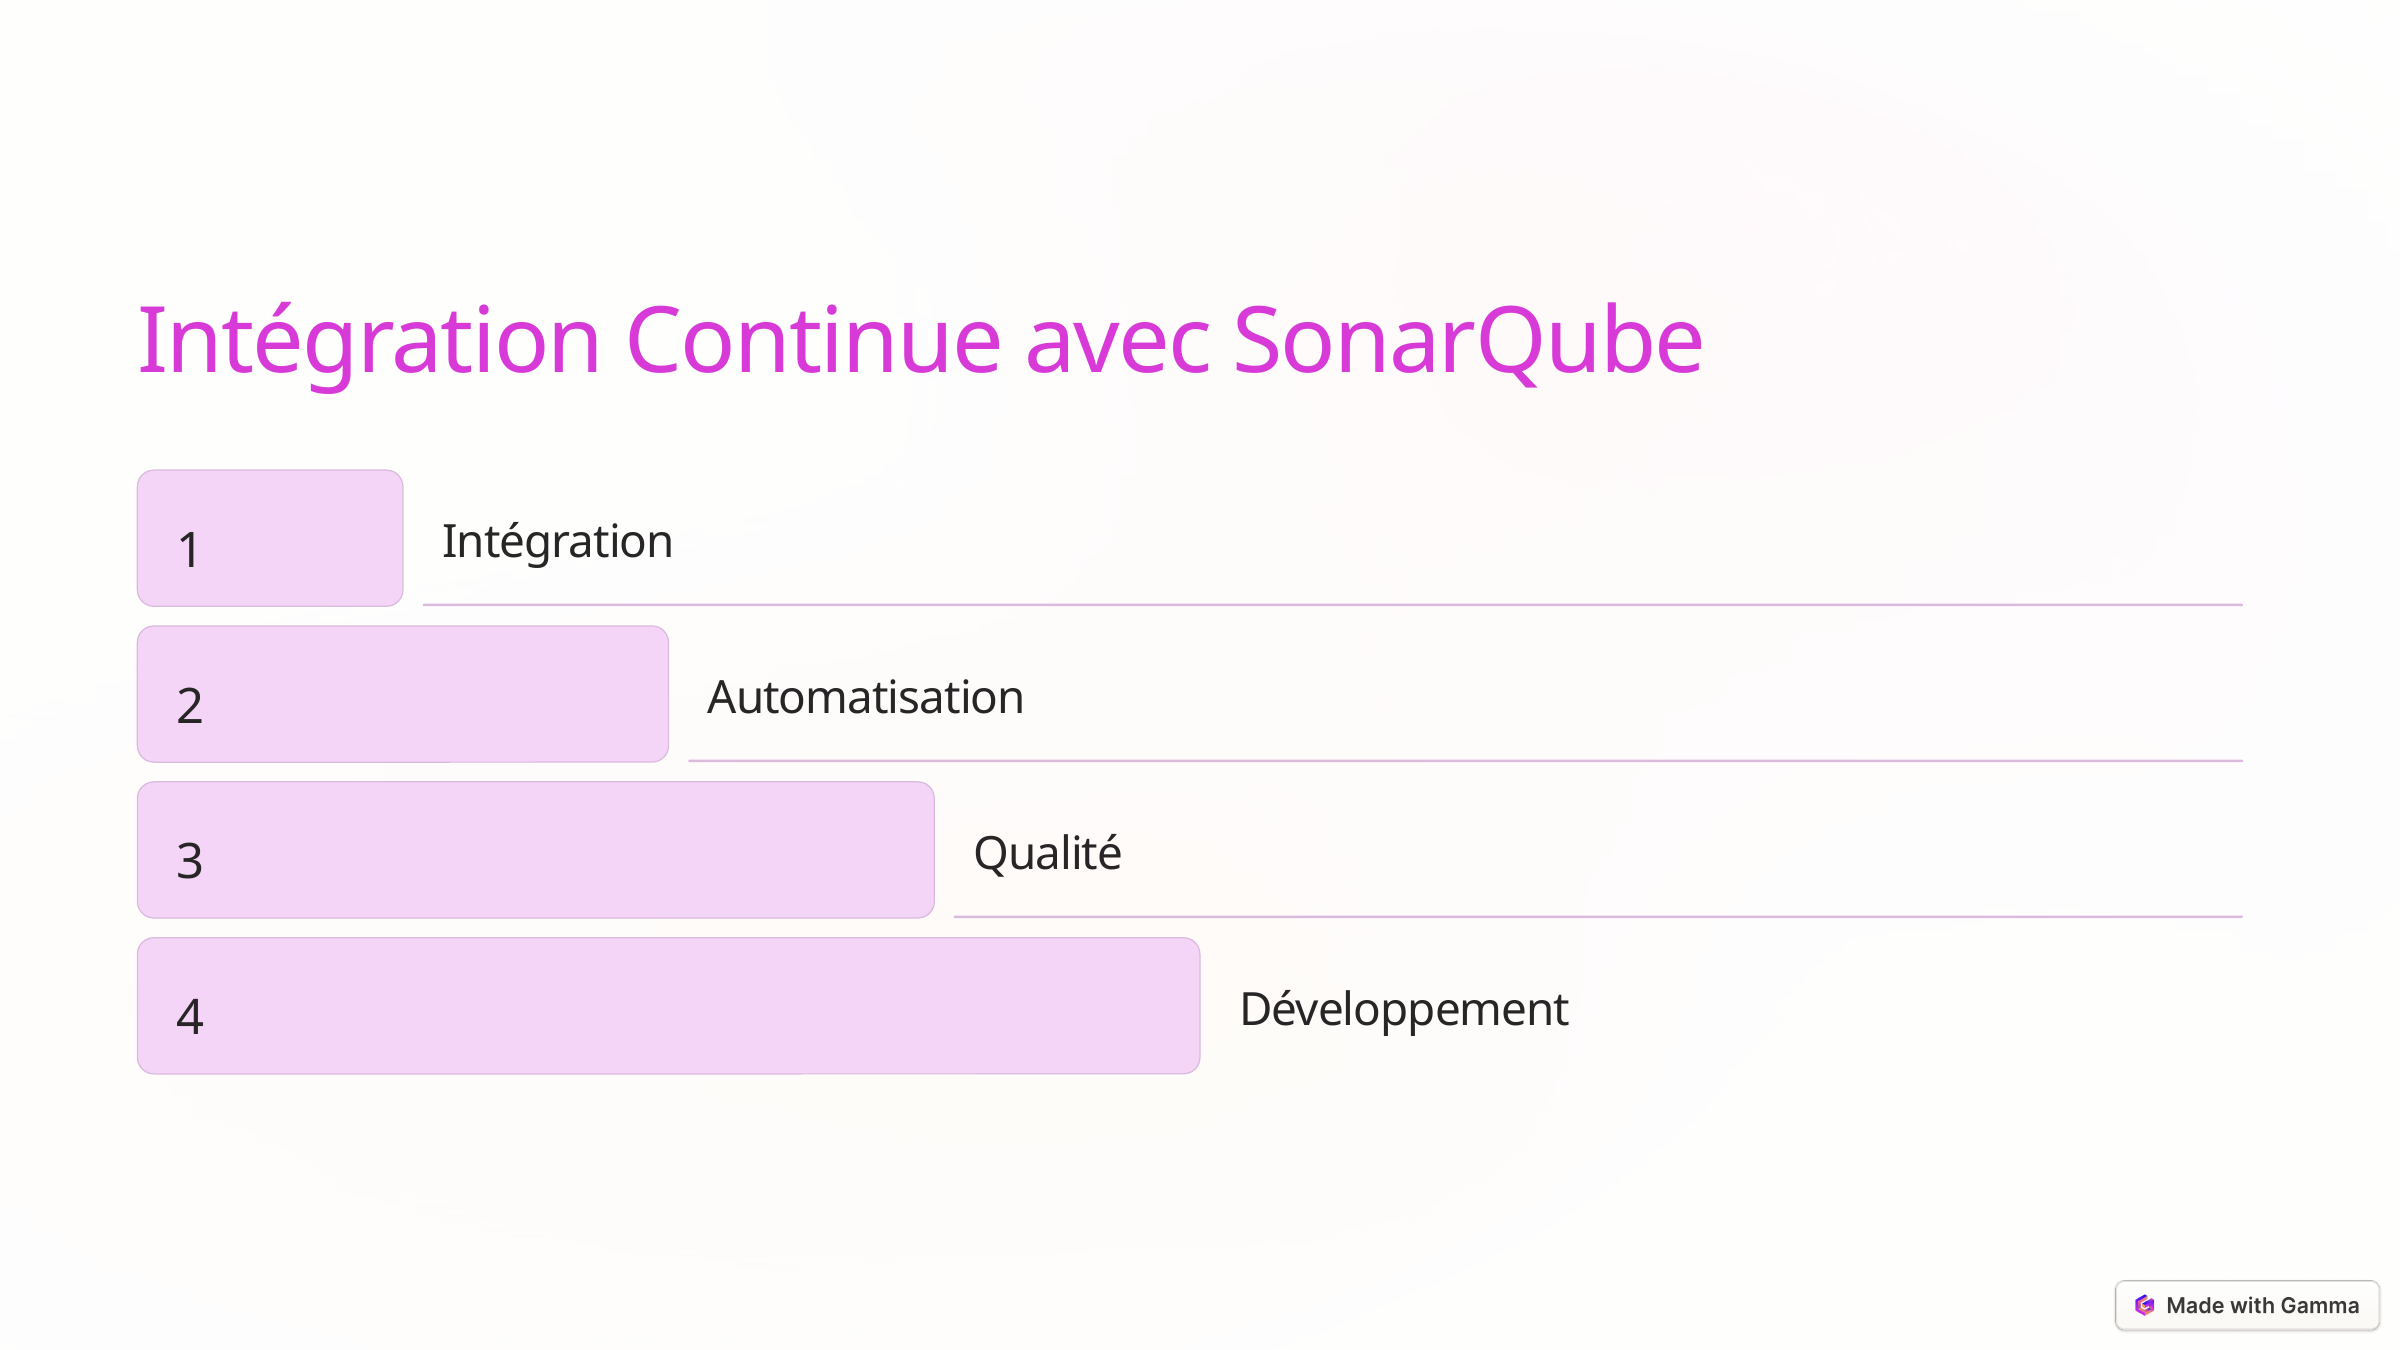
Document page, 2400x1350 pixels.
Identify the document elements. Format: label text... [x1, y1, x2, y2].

text_box 2 [177, 654, 203, 734]
text_box Développement [1239, 976, 1557, 1035]
text_box Intégration [442, 509, 670, 567]
text_box 4 [177, 966, 203, 1045]
text_box [953, 915, 2243, 919]
text_box [137, 937, 1201, 1074]
picture [2106, 1271, 2389, 1339]
text_box Automatisation [707, 665, 1018, 723]
text_box Qualité [973, 821, 1120, 879]
text_box [137, 781, 935, 919]
text_box 1 [177, 498, 203, 578]
text_box Intégration Continue avec SonarQube [137, 275, 1646, 392]
text_box [422, 603, 2243, 607]
text_box 3 [177, 810, 203, 890]
text_box [688, 759, 2243, 763]
text_box [137, 625, 669, 763]
text_box [137, 470, 403, 607]
